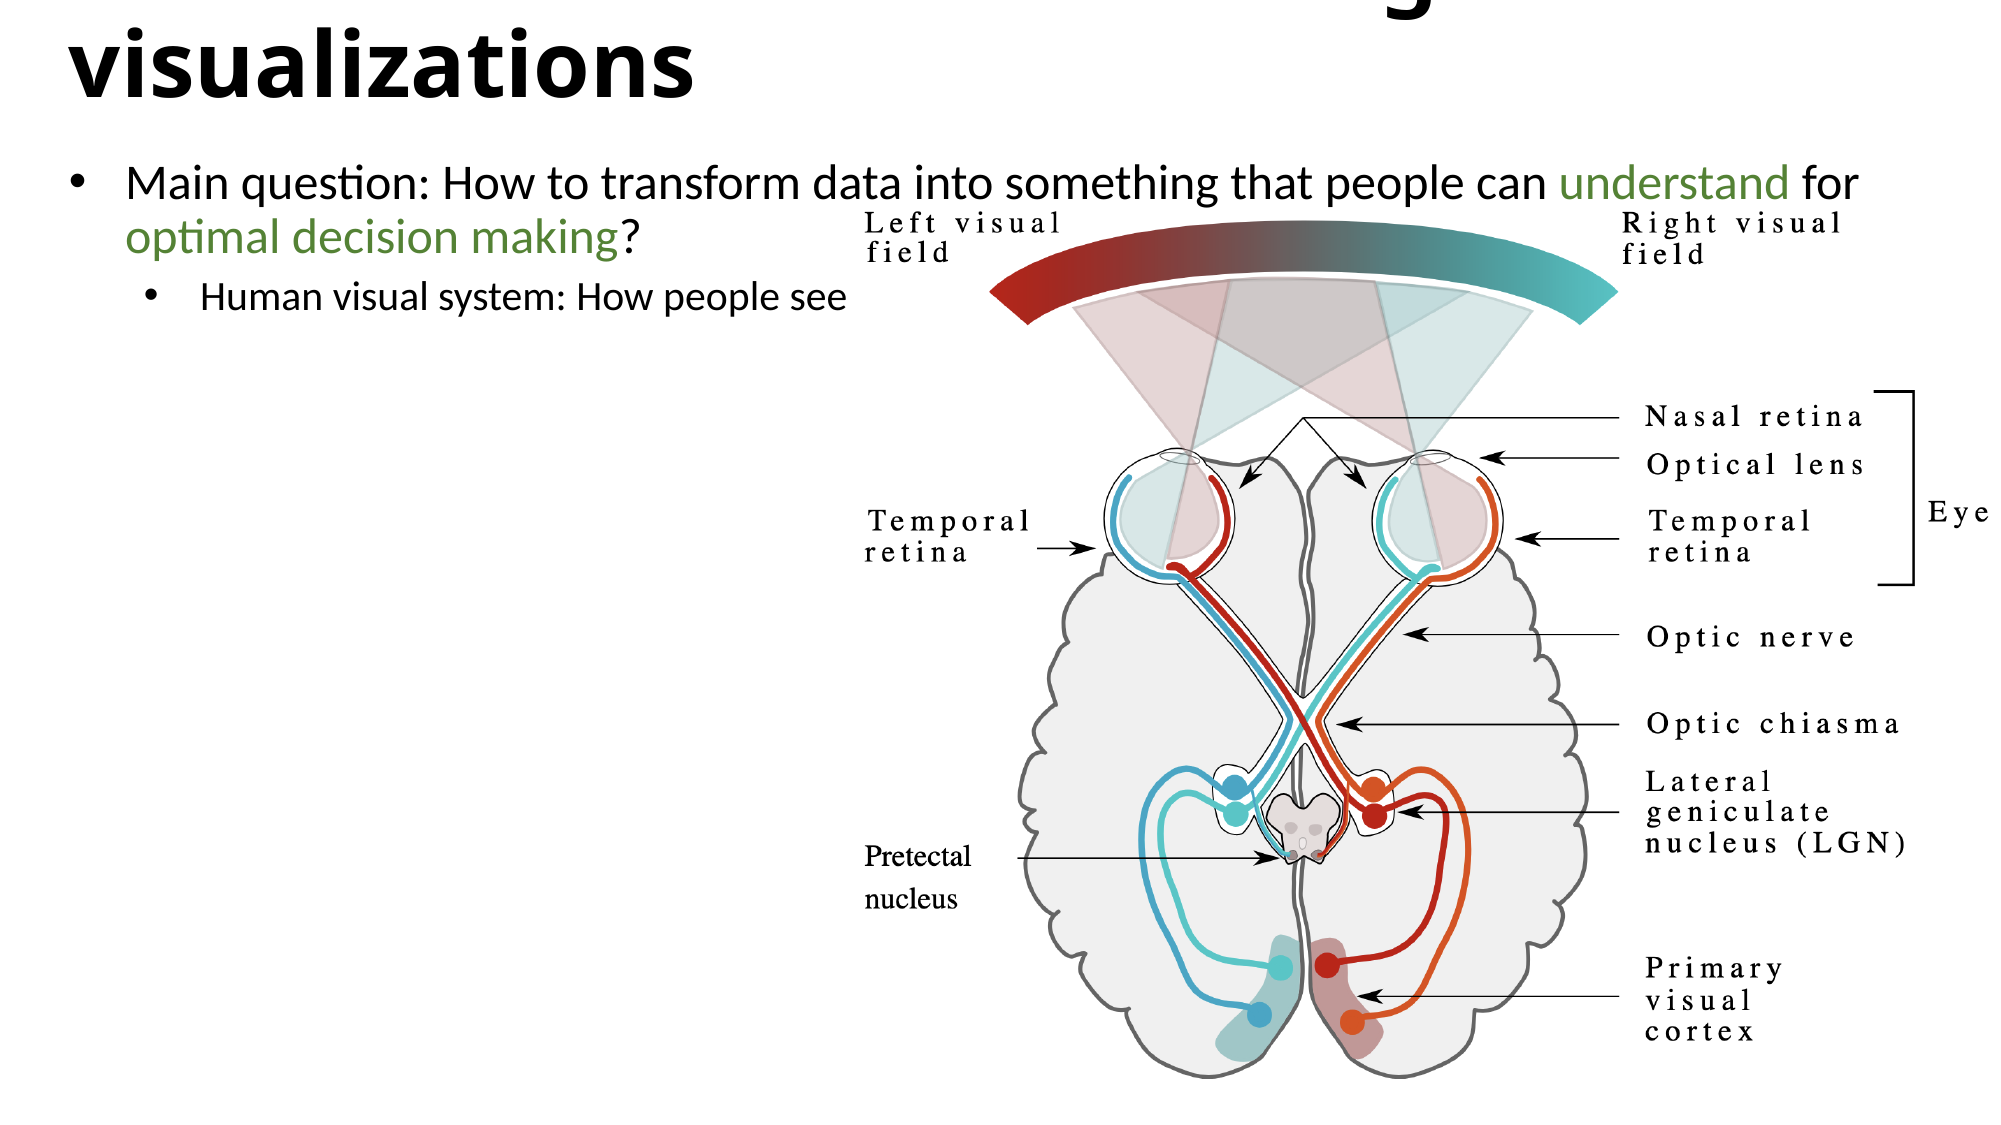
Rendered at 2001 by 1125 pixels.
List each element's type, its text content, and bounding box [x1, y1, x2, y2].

picture [854, 210, 1997, 1090]
text_box Considerations when creating visualizations [53, 1, 1945, 125]
subtitle Main question: How to transform data into something that people can understand for optimal decision making? Human visual system: How people see [53, 148, 1945, 914]
